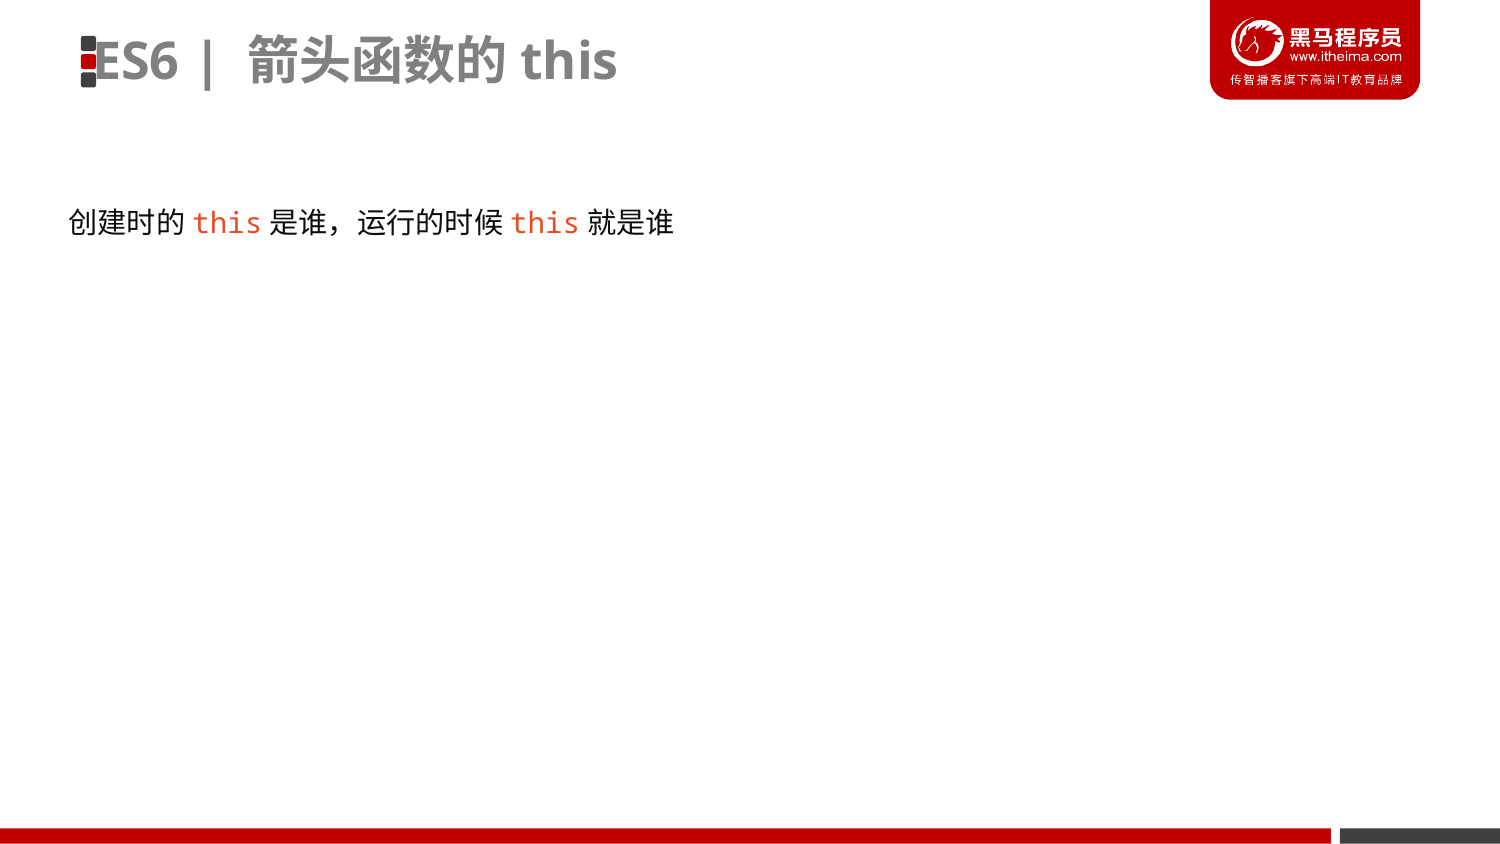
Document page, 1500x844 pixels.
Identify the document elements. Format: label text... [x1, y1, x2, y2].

text_box 创建时的this是谁，运行的时候this就是谁 [53, 197, 690, 248]
picture [1212, 8, 1421, 94]
text_box ES6 | 箭头函数的this [77, 20, 634, 98]
